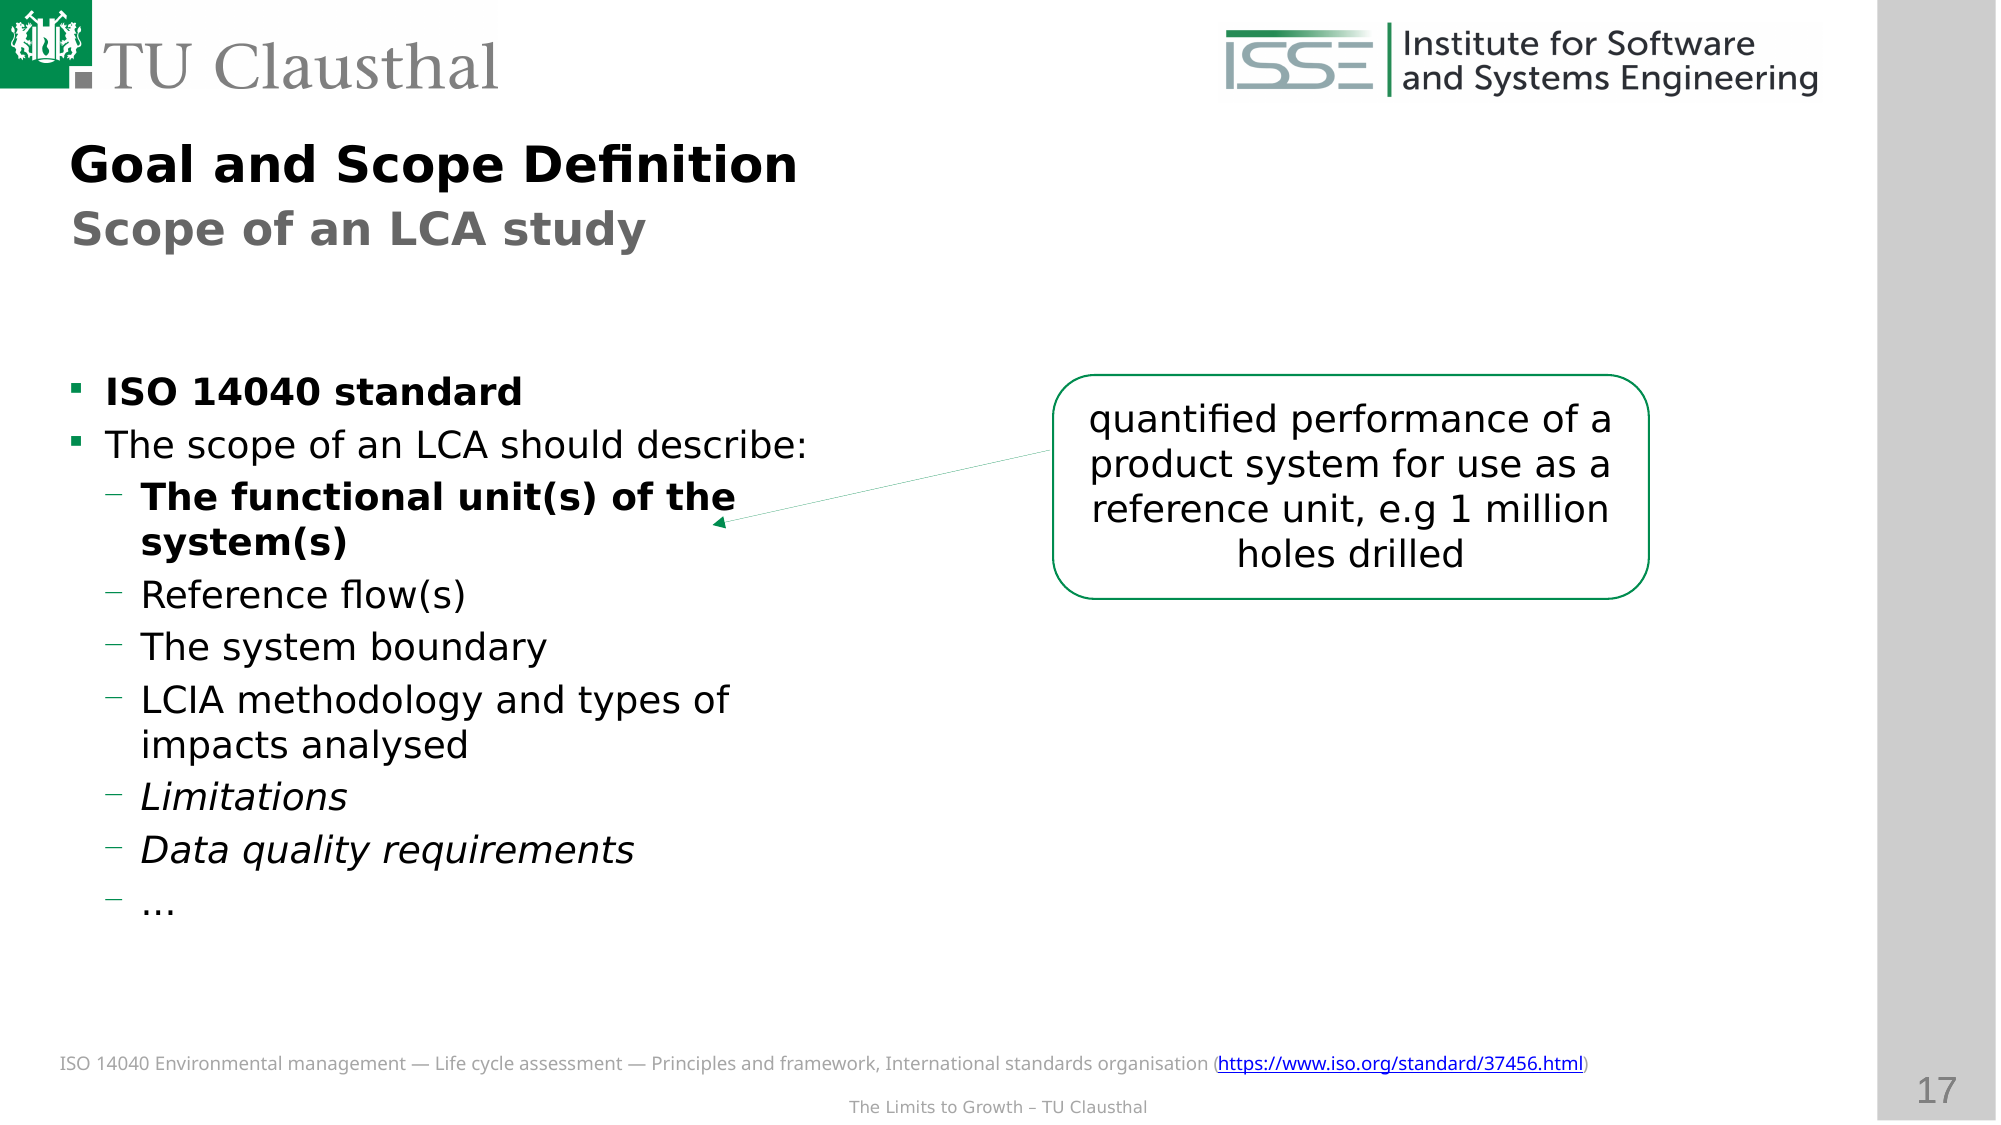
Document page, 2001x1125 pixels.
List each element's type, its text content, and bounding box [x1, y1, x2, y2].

text_box ISO 14040 Environmental management — Life cycle assessment — Principles and framework, International standards organisation (https://www.iso.org/standard/37456.html) [44, 1043, 1836, 1085]
text_box Goal and Scope Definition [54, 125, 1816, 205]
text_box [712, 449, 1051, 529]
picture [1218, 22, 1823, 103]
text_box quantified performance of a product system for use as a reference unit, e.g 1 million holes drilled [1052, 373, 1650, 600]
text_box Scope of an LCA study [70, 188, 1767, 267]
picture [0, 0, 498, 89]
text_box ISO 14040 standard The scope of an LCA should describe: The functional unit(s) of the system(s) Reference flow(s) The system boundary LCIA methodology and types of impacts analysed Limitations Data quality requirements ... [54, 207, 860, 1032]
